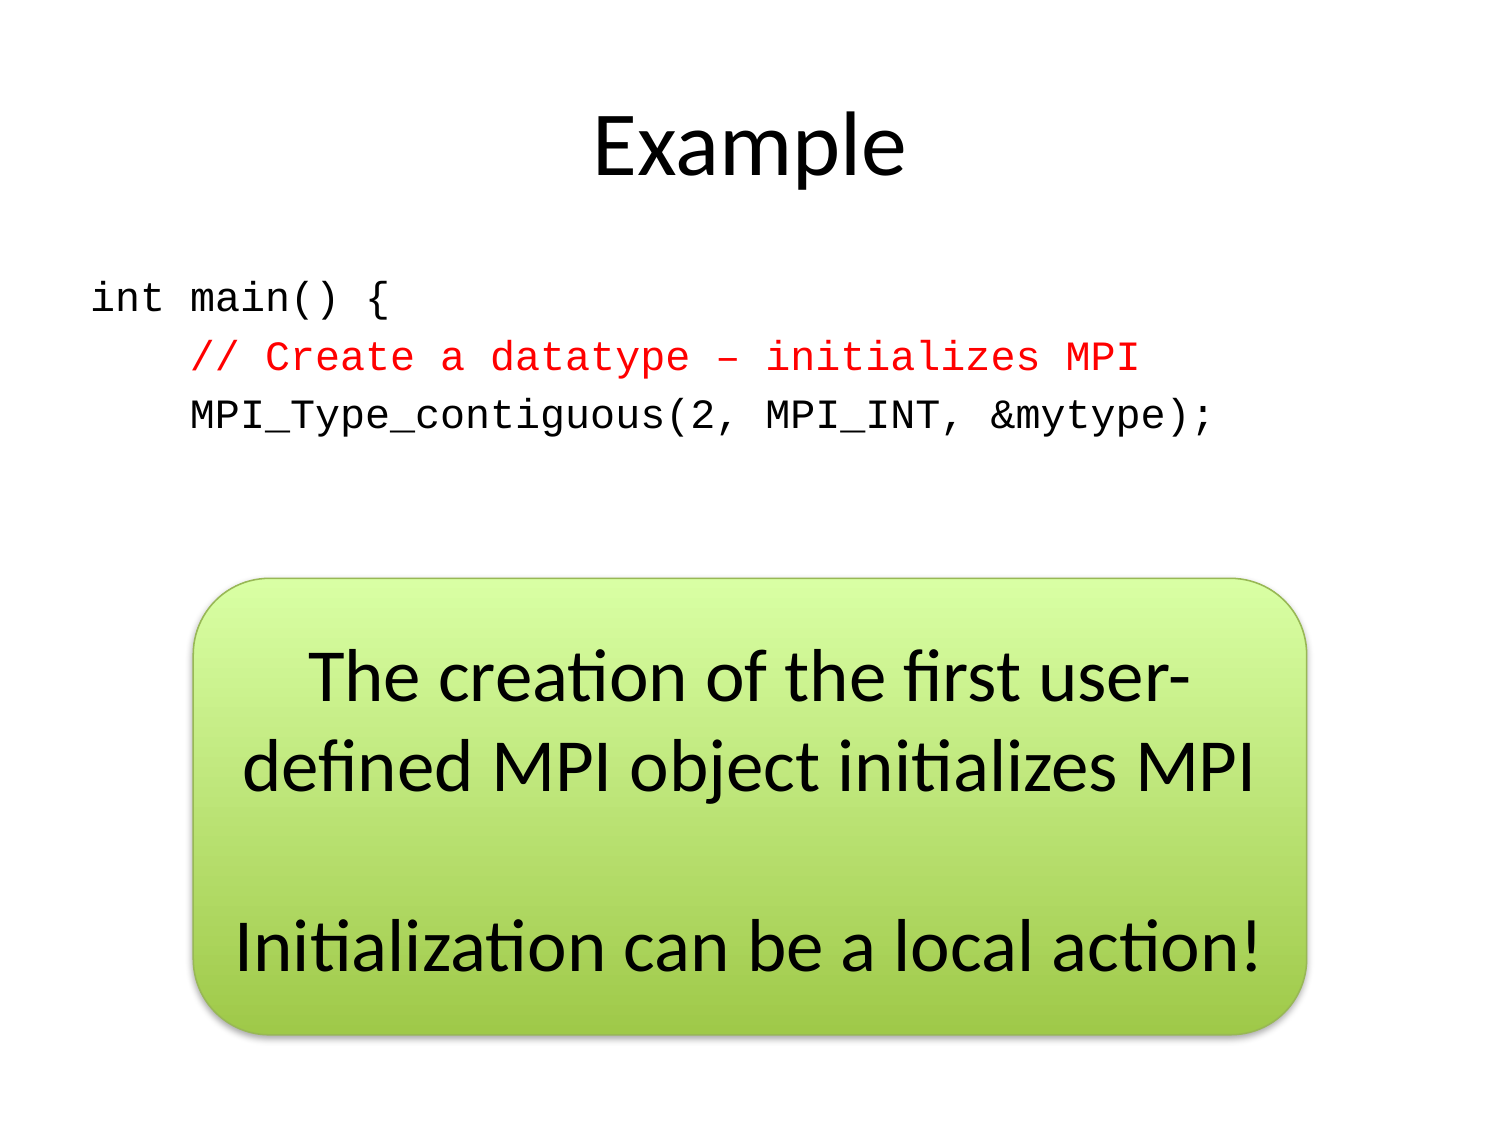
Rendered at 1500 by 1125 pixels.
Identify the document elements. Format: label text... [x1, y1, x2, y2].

title Example [75, 45, 1425, 233]
list int main() { // Create a datatype – initializes MPI MPI_Type_contiguous(2, MPI_INT, &mytype); [75, 262, 1425, 1005]
text_box The creation of the first user-defined MPI object initializes MPI Initialization can be a local action! [192, 577, 1308, 1036]
